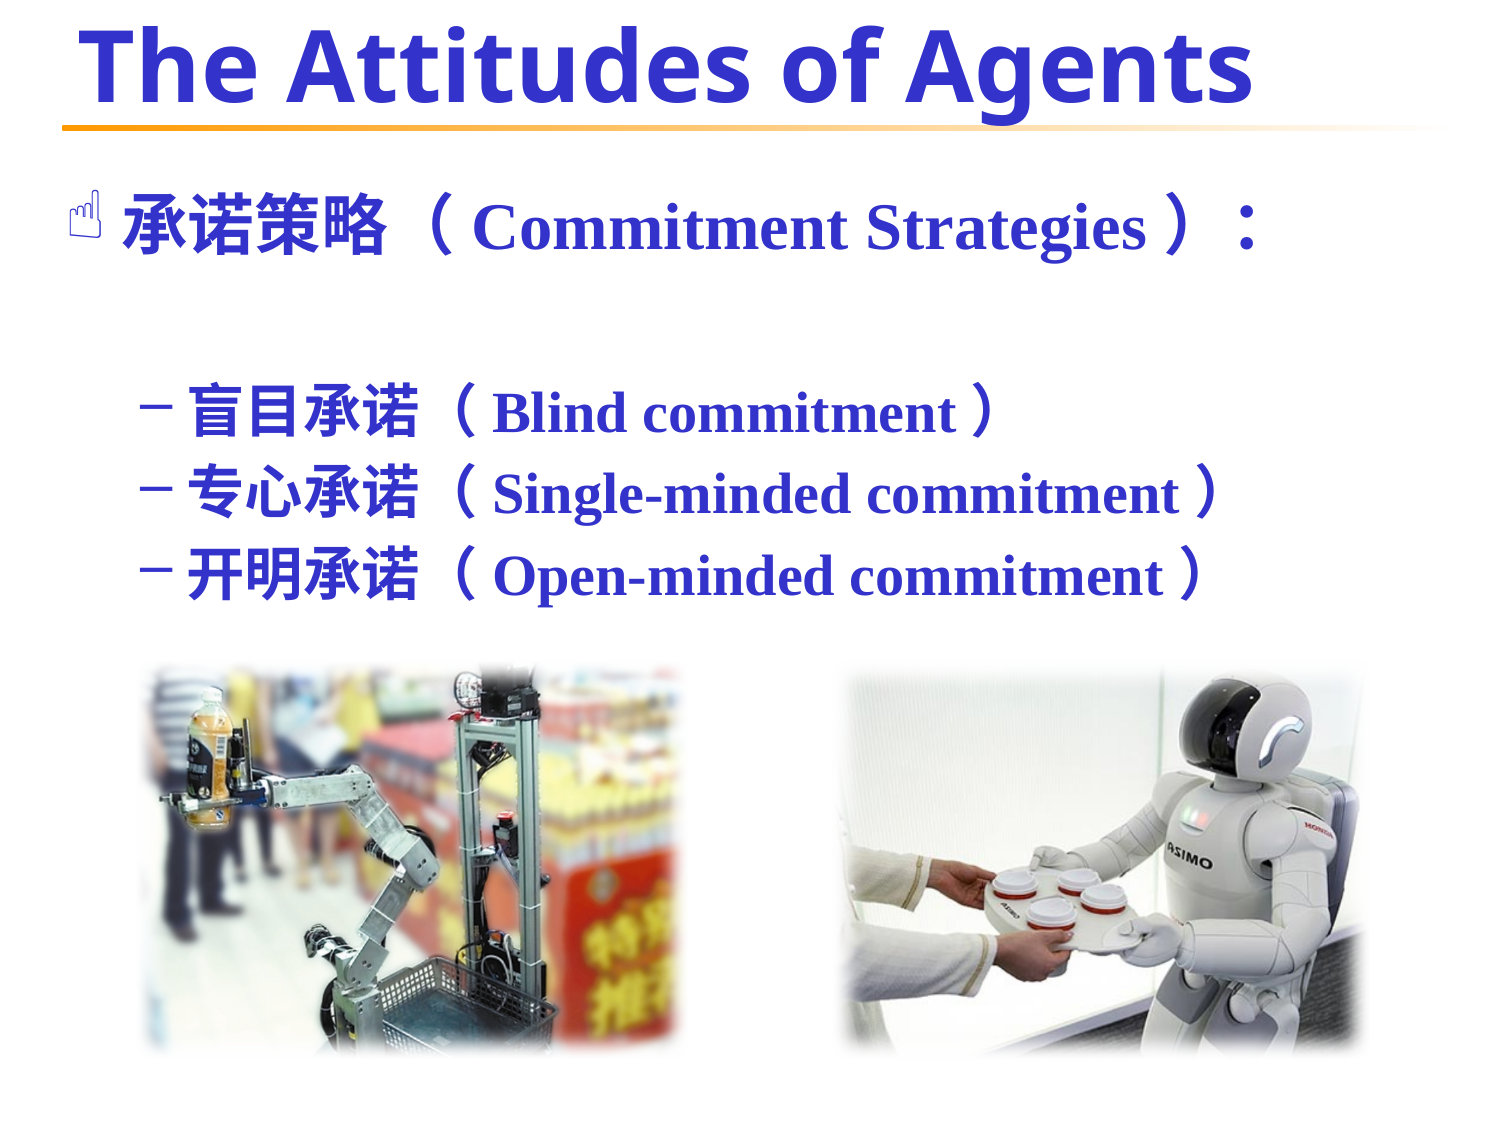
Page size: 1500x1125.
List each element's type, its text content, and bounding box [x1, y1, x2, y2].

title The Attitudes of Agents [62, 0, 1500, 125]
list 承诺策略（Commitment Strategies）： 盲目承诺（Blind commitment） 专心承诺（Single-minded commitment） 开明承诺（Open-minded commitment） [50, 174, 1450, 1088]
picture [832, 659, 1371, 1060]
picture [135, 659, 689, 1060]
